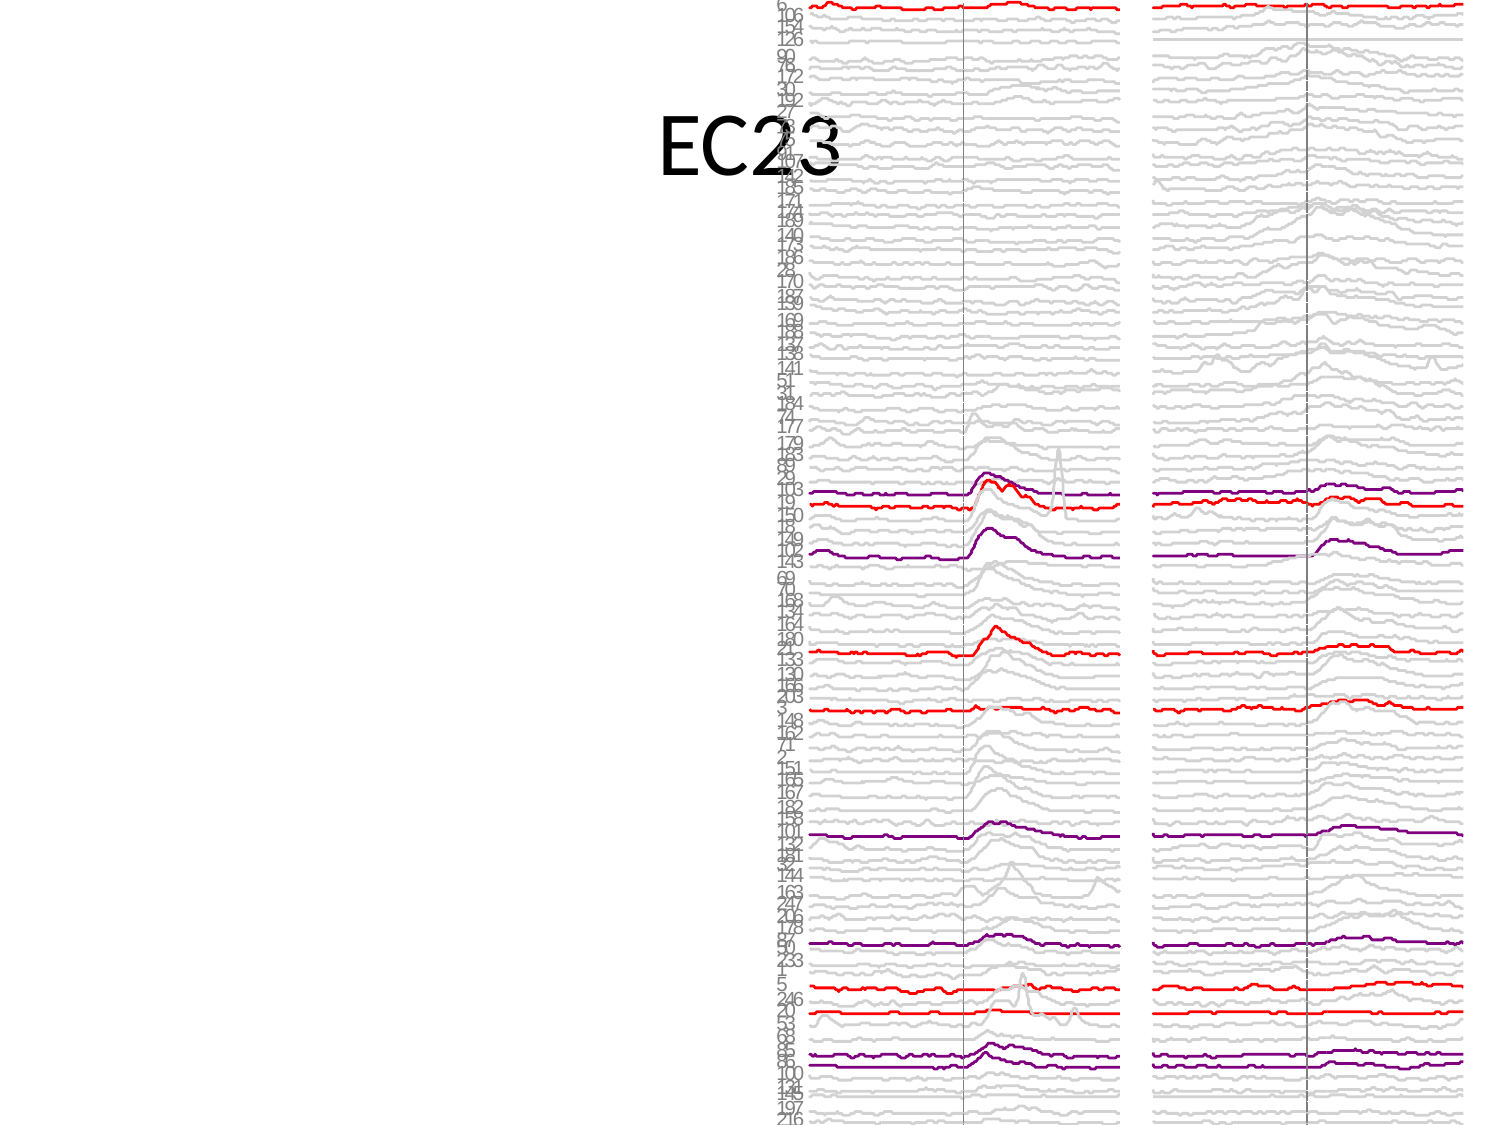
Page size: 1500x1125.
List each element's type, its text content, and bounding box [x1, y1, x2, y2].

title EC23 [75, 45, 769, 233]
picture [774, 0, 1464, 1125]
